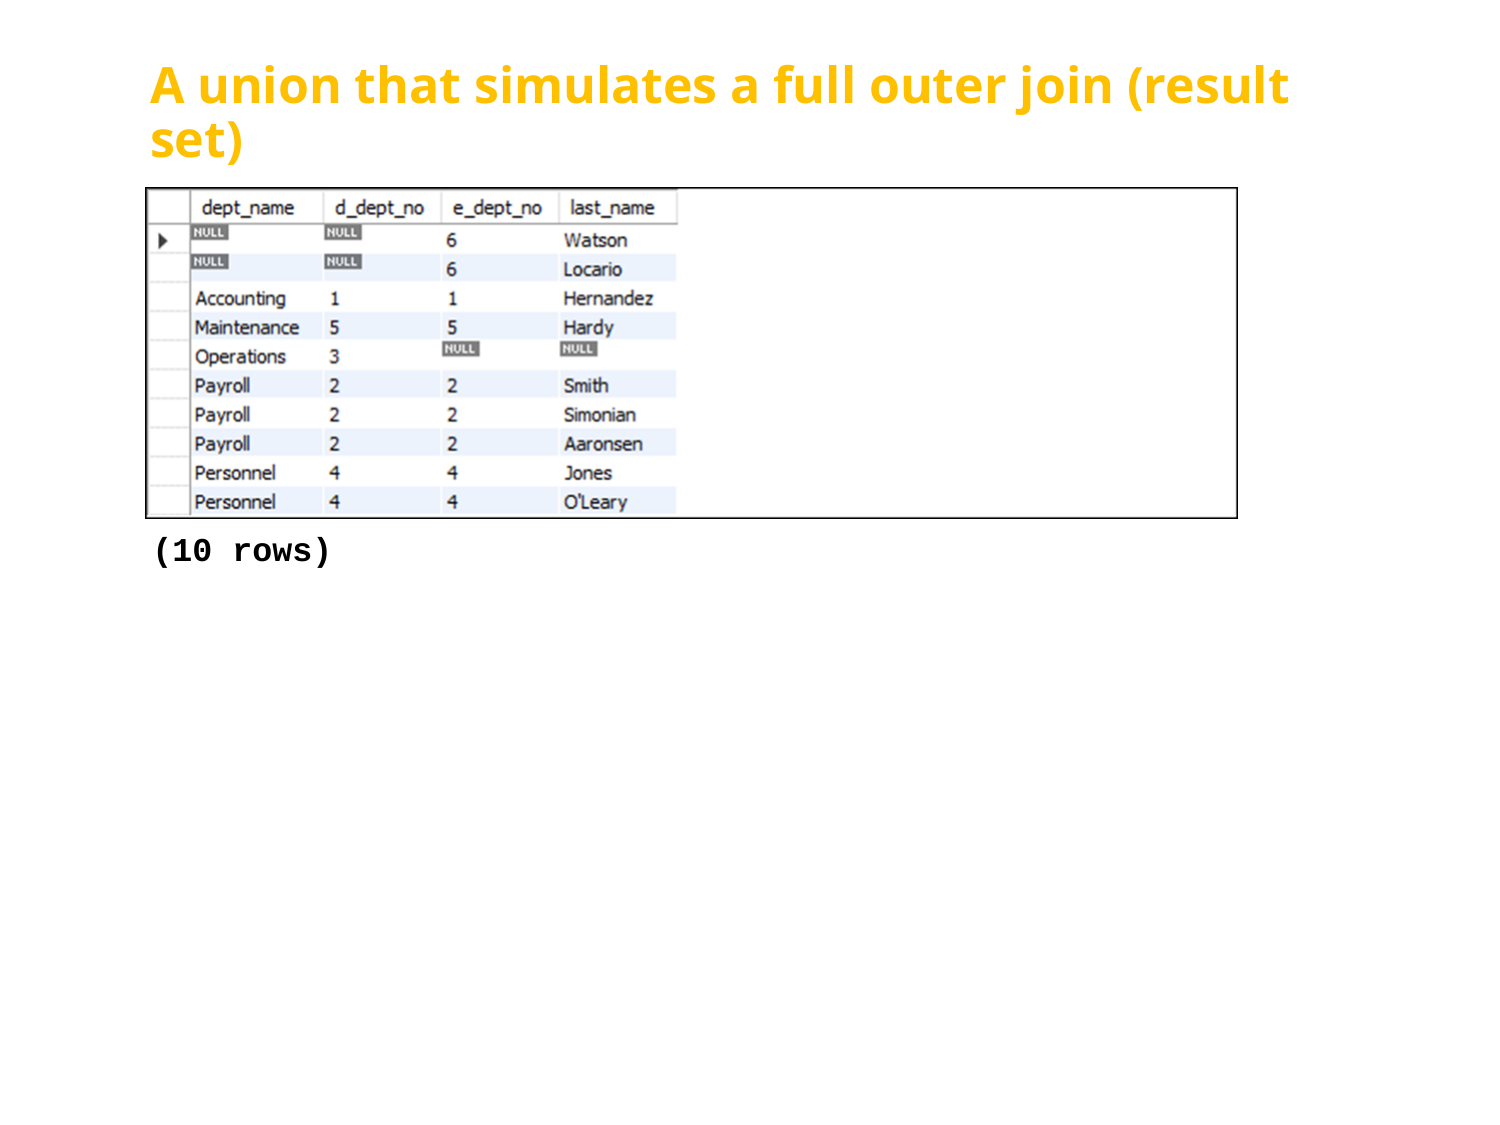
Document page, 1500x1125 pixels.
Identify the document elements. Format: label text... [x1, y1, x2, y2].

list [145, 187, 1238, 519]
title A union that simulates a full outer join (result set) [150, 20, 1388, 209]
list (10 rows) [137, 525, 1350, 814]
